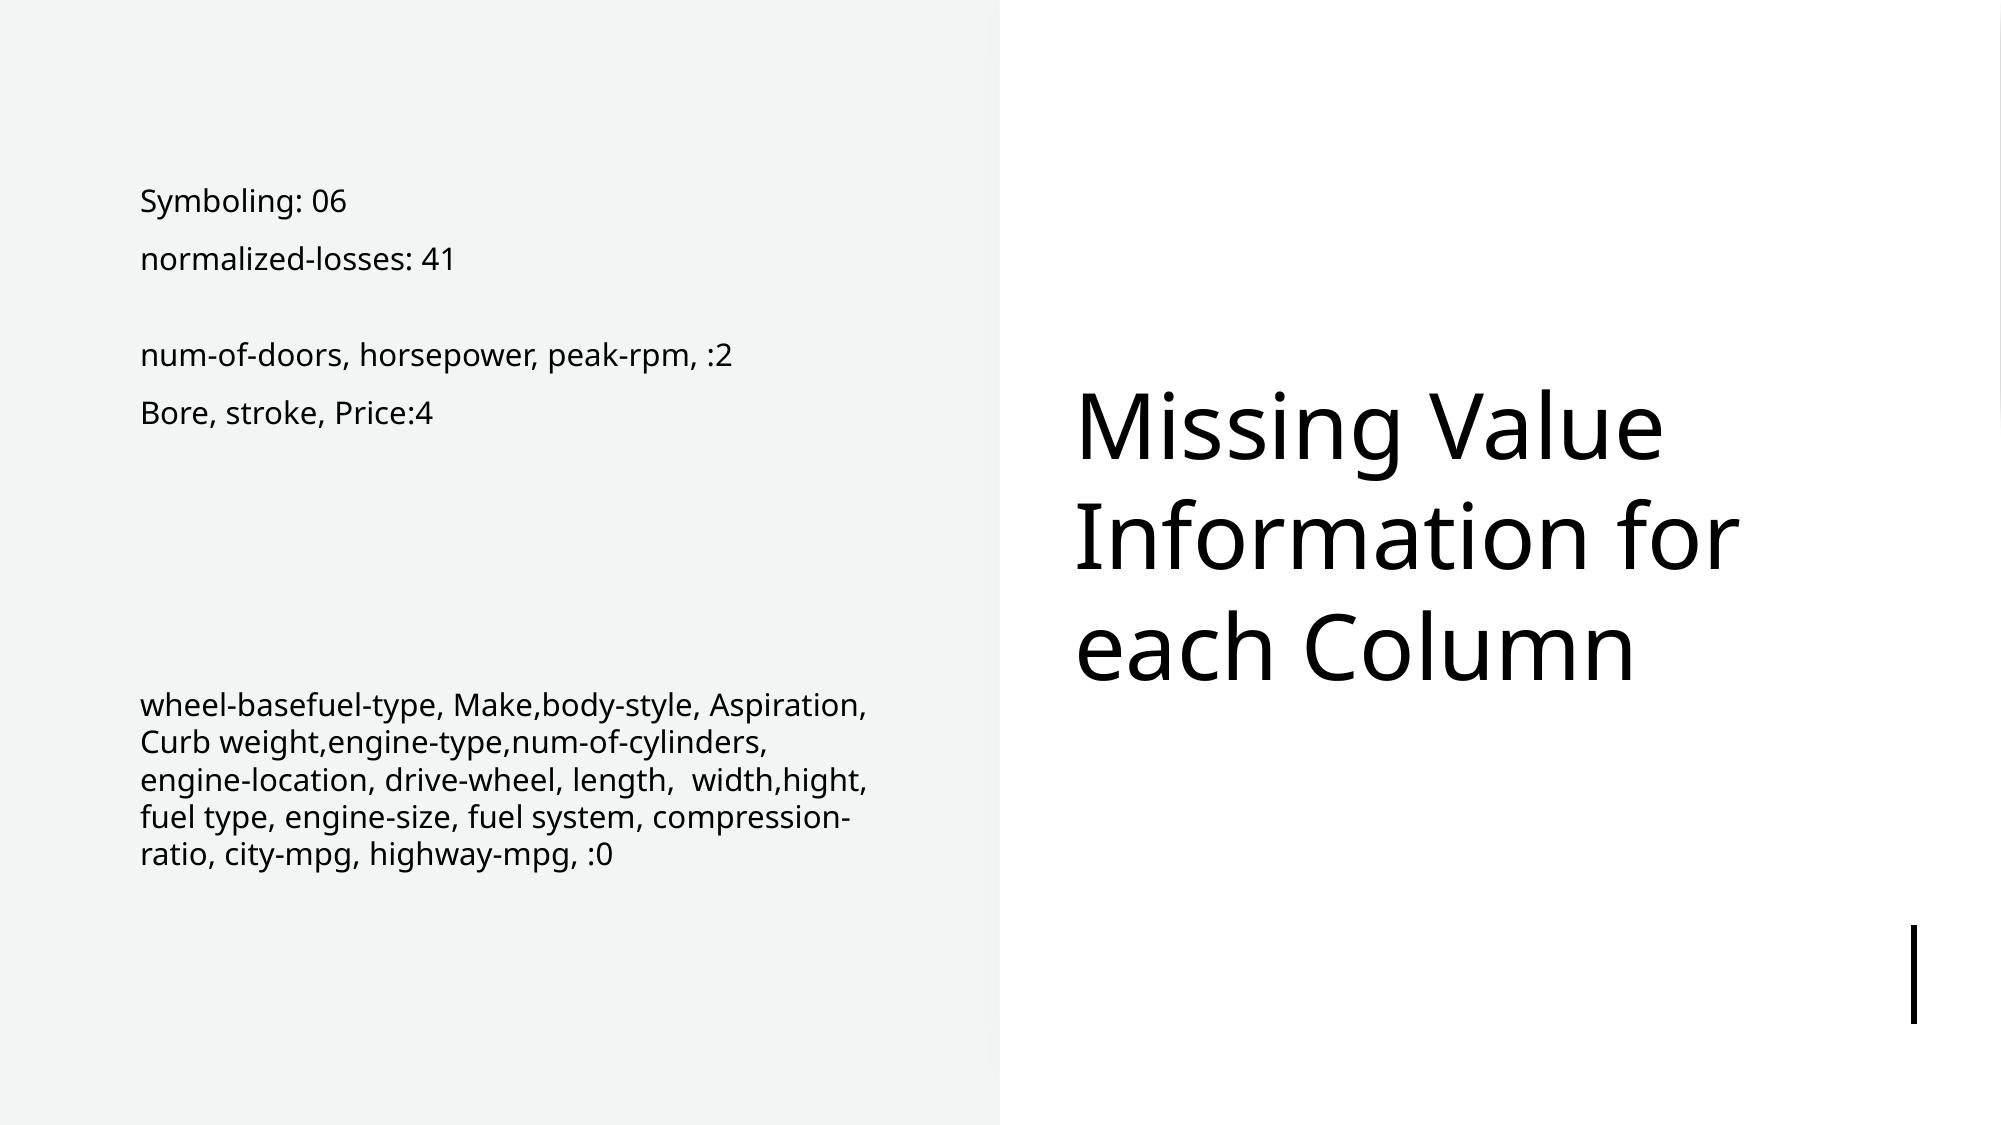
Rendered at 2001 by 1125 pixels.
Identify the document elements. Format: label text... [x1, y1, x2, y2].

list Symboling: 06 normalized-losses: 41 num-of-doors, horsepower, peak-rpm, :2 Bore, stroke, Price:4 wheel-basefuel-type, Make,body-style, Aspiration, Curb weight,engine-type,num-of-cylinders, engine-location, drive-wheel, length, width,hight, fuel type, engine-size, fuel system, compression-ratio, city-mpg, highway-mpg, :0 [124, 57, 890, 926]
text_box [0, 0, 999, 1125]
title Missing Value Information for each Column [1059, 140, 1767, 926]
text_box [999, 0, 2000, 1125]
